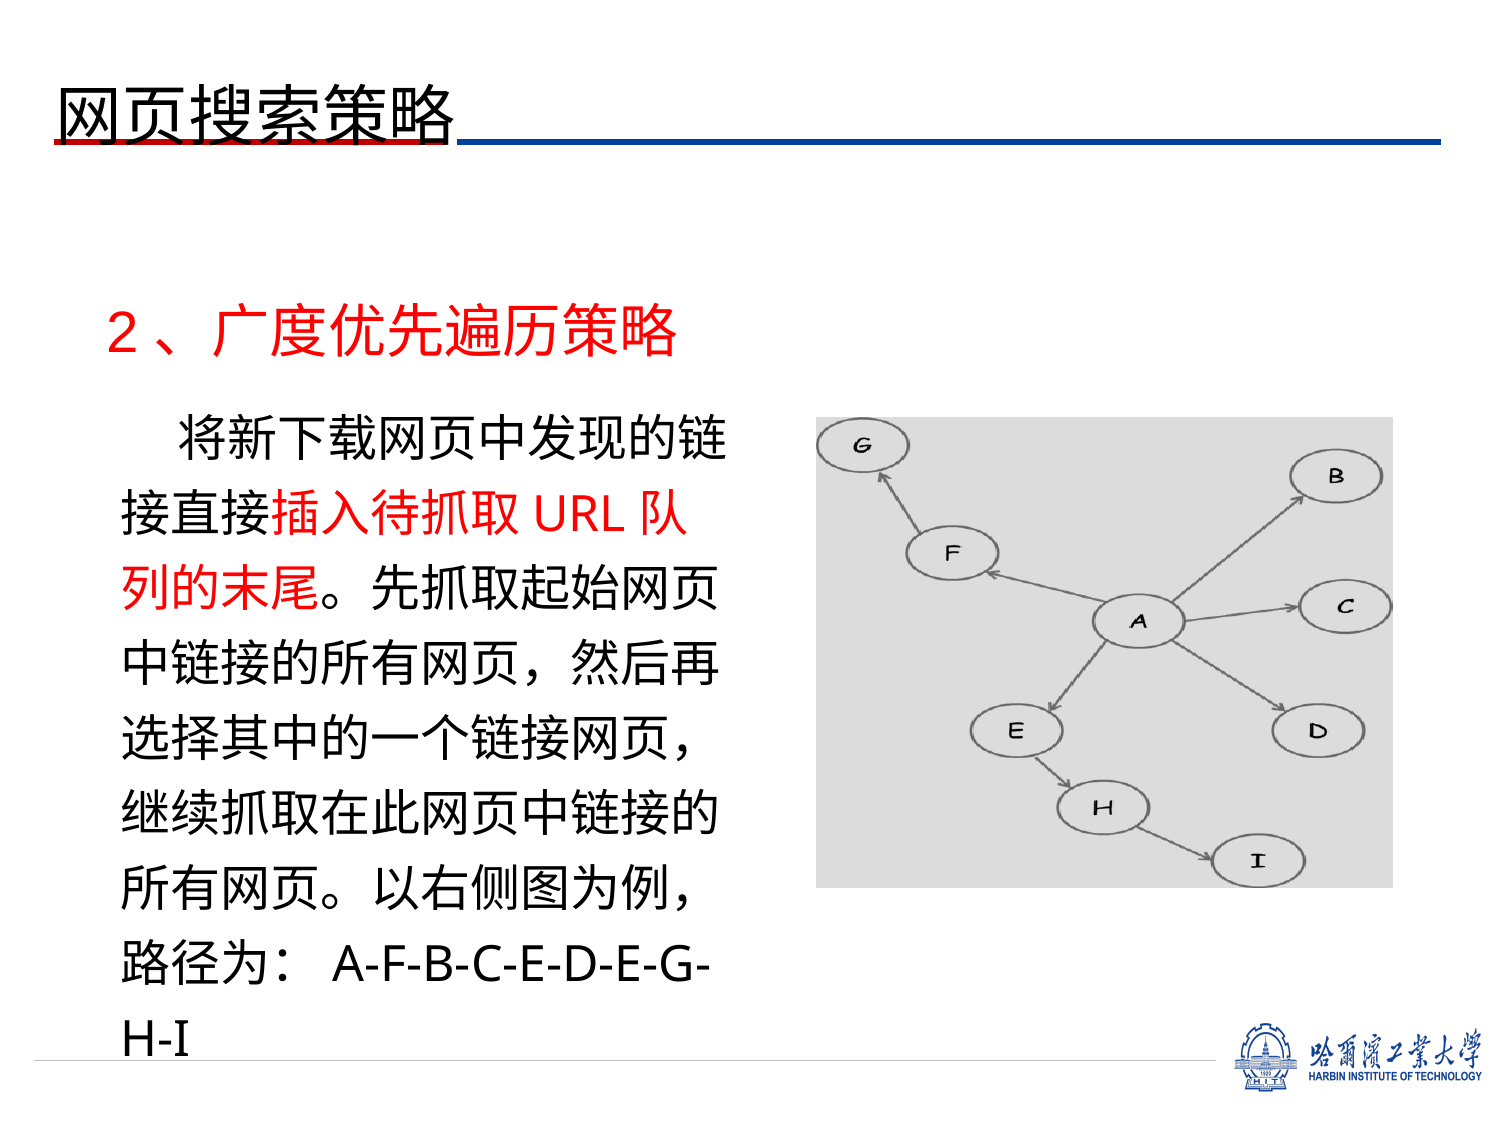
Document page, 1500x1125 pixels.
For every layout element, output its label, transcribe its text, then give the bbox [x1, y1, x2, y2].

slide_number [1059, 1042, 1397, 1103]
picture [816, 418, 1393, 889]
text_box 2、广度优先遍历策略 [92, 272, 842, 372]
title 网页搜索策略 [40, 37, 1460, 163]
picture [1204, 1023, 1482, 1094]
text_box 将新下载网页中发现的链接直接插入待抓取URL队列的末尾。先抓取起始网页中链接的所有网页，然后再选择其中的一个链接网页，继续抓取在此网页中链接的所有网页。以右侧图为例，路径为：A-F-B-C-E-D-E-G-H-I [105, 384, 750, 1074]
